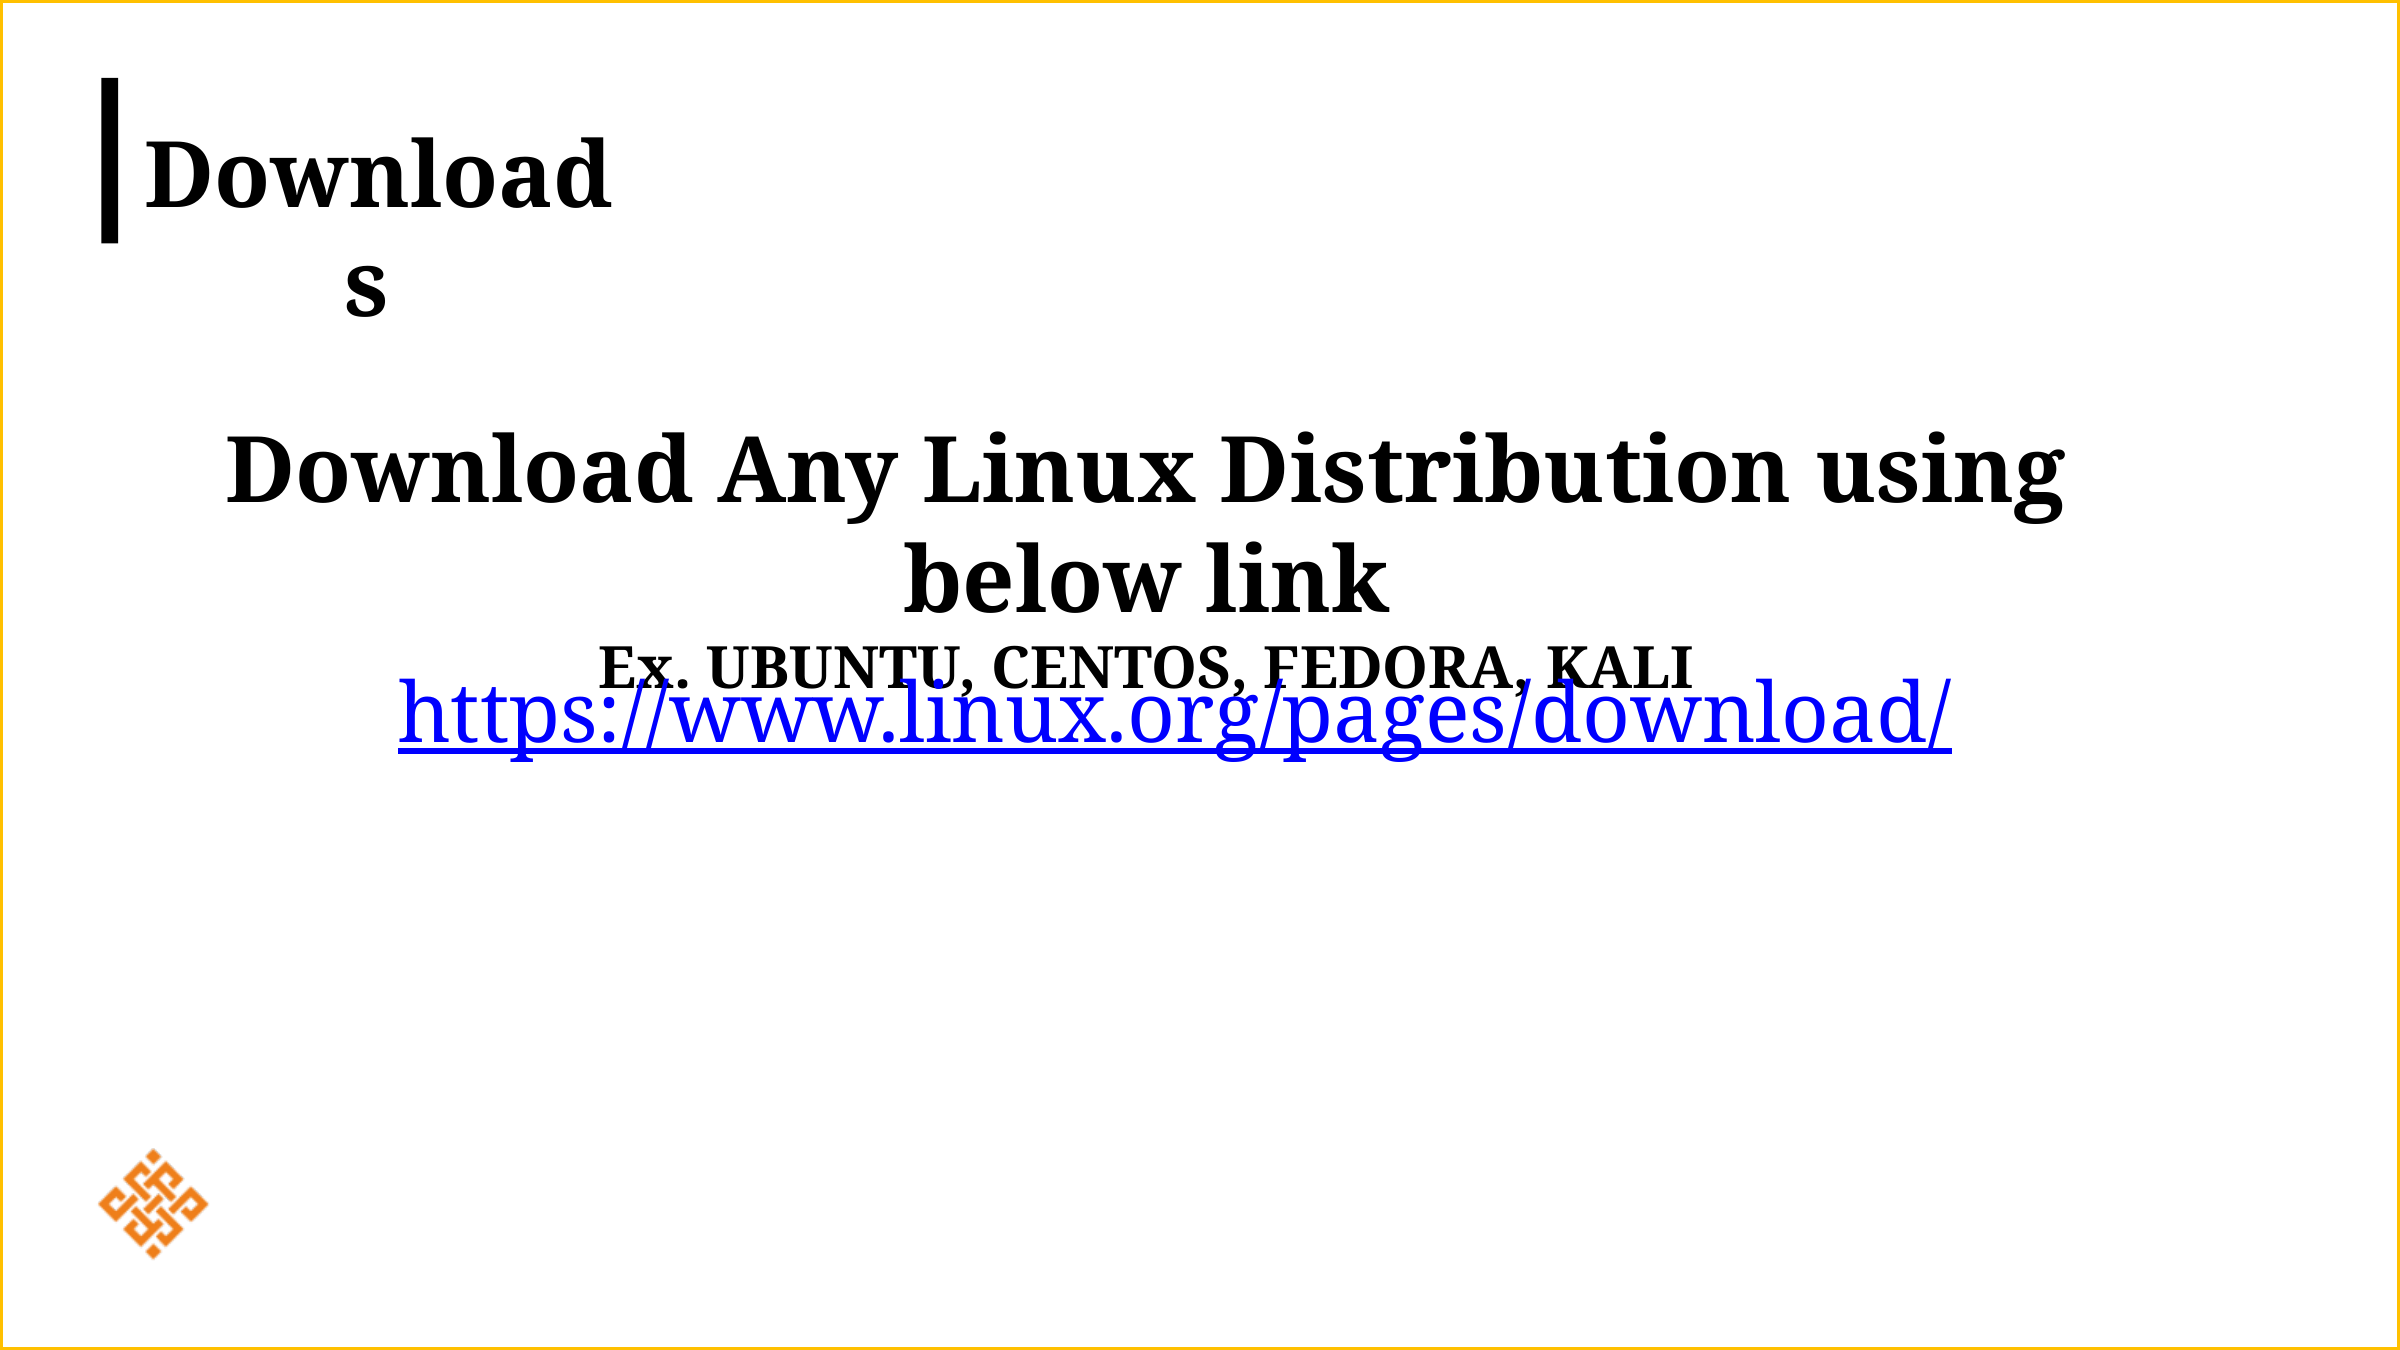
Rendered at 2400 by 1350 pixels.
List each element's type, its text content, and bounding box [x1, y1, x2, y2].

text_box Download Any Linux Distribution using below link Ex. UBUNTU, CENTOS, FEDORA, KALI [113, 403, 2181, 675]
text_box https://www.linux.org/pages/download/ [383, 651, 1967, 780]
text_box Downloads [113, 107, 645, 273]
picture [75, 1058, 235, 1350]
